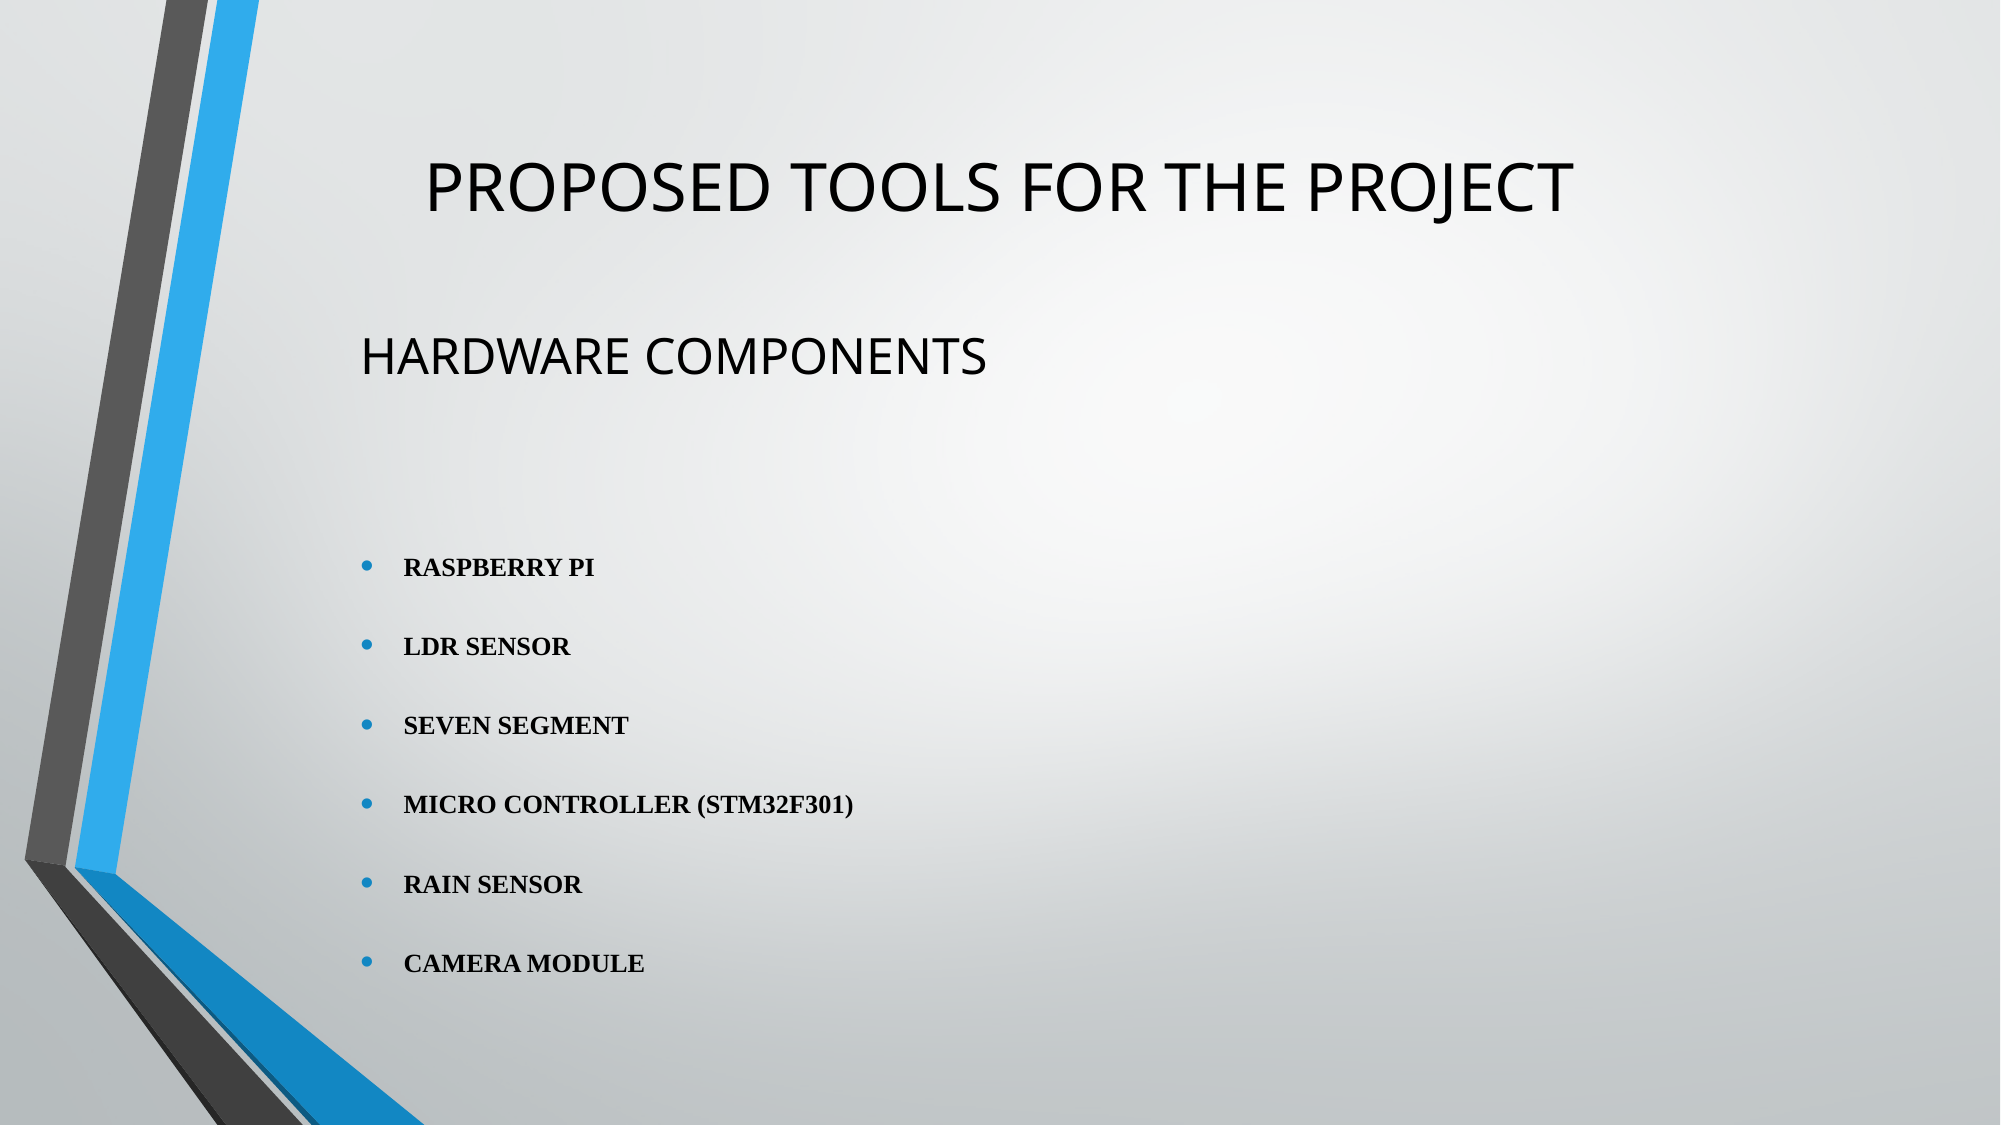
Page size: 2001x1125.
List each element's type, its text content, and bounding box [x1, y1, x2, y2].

list RASPBERRY PI LDR SENSOR SEVEN SEGMENT MICRO CONTROLLER (STM32F301) RAIN SENSOR CAMERA MODULE [345, 484, 1146, 997]
title PROPOSED TOOLS FOR THE PROJECT [187, 28, 1813, 341]
text_box HARDWARE COMPONENTS [345, 304, 1121, 405]
list [171, 404, 988, 950]
